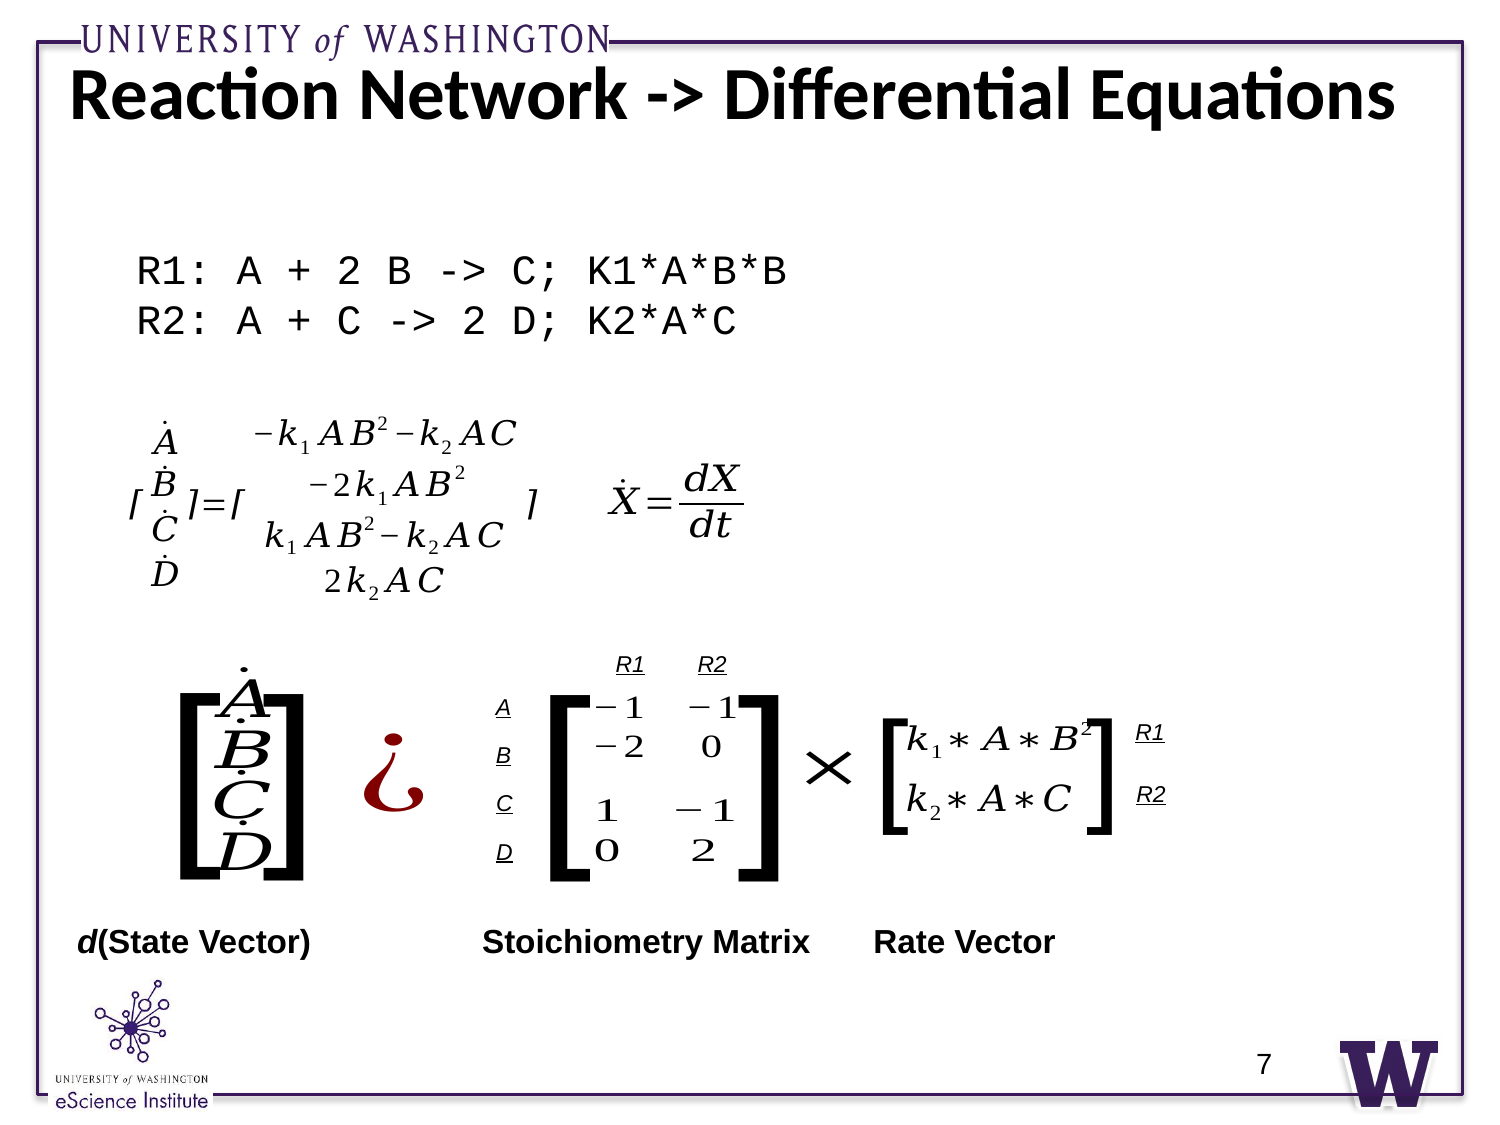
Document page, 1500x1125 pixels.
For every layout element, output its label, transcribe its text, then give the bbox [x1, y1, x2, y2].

slide_number 7 [1241, 1037, 1325, 1098]
picture [48, 978, 213, 1113]
text_box Rate Vector [858, 913, 1072, 968]
picture [1340, 1041, 1438, 1093]
title Reaction Network -> Differential Equations [41, 37, 1425, 175]
picture [1340, 1096, 1438, 1107]
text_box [858, 676, 1182, 844]
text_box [464, 632, 829, 970]
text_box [60, 630, 334, 969]
picture [81, 24, 609, 37]
text_box R1: A + 2 B -> C; K1*A*B*B R2: A + C -> 2 D; K2*A*C [121, 235, 802, 351]
